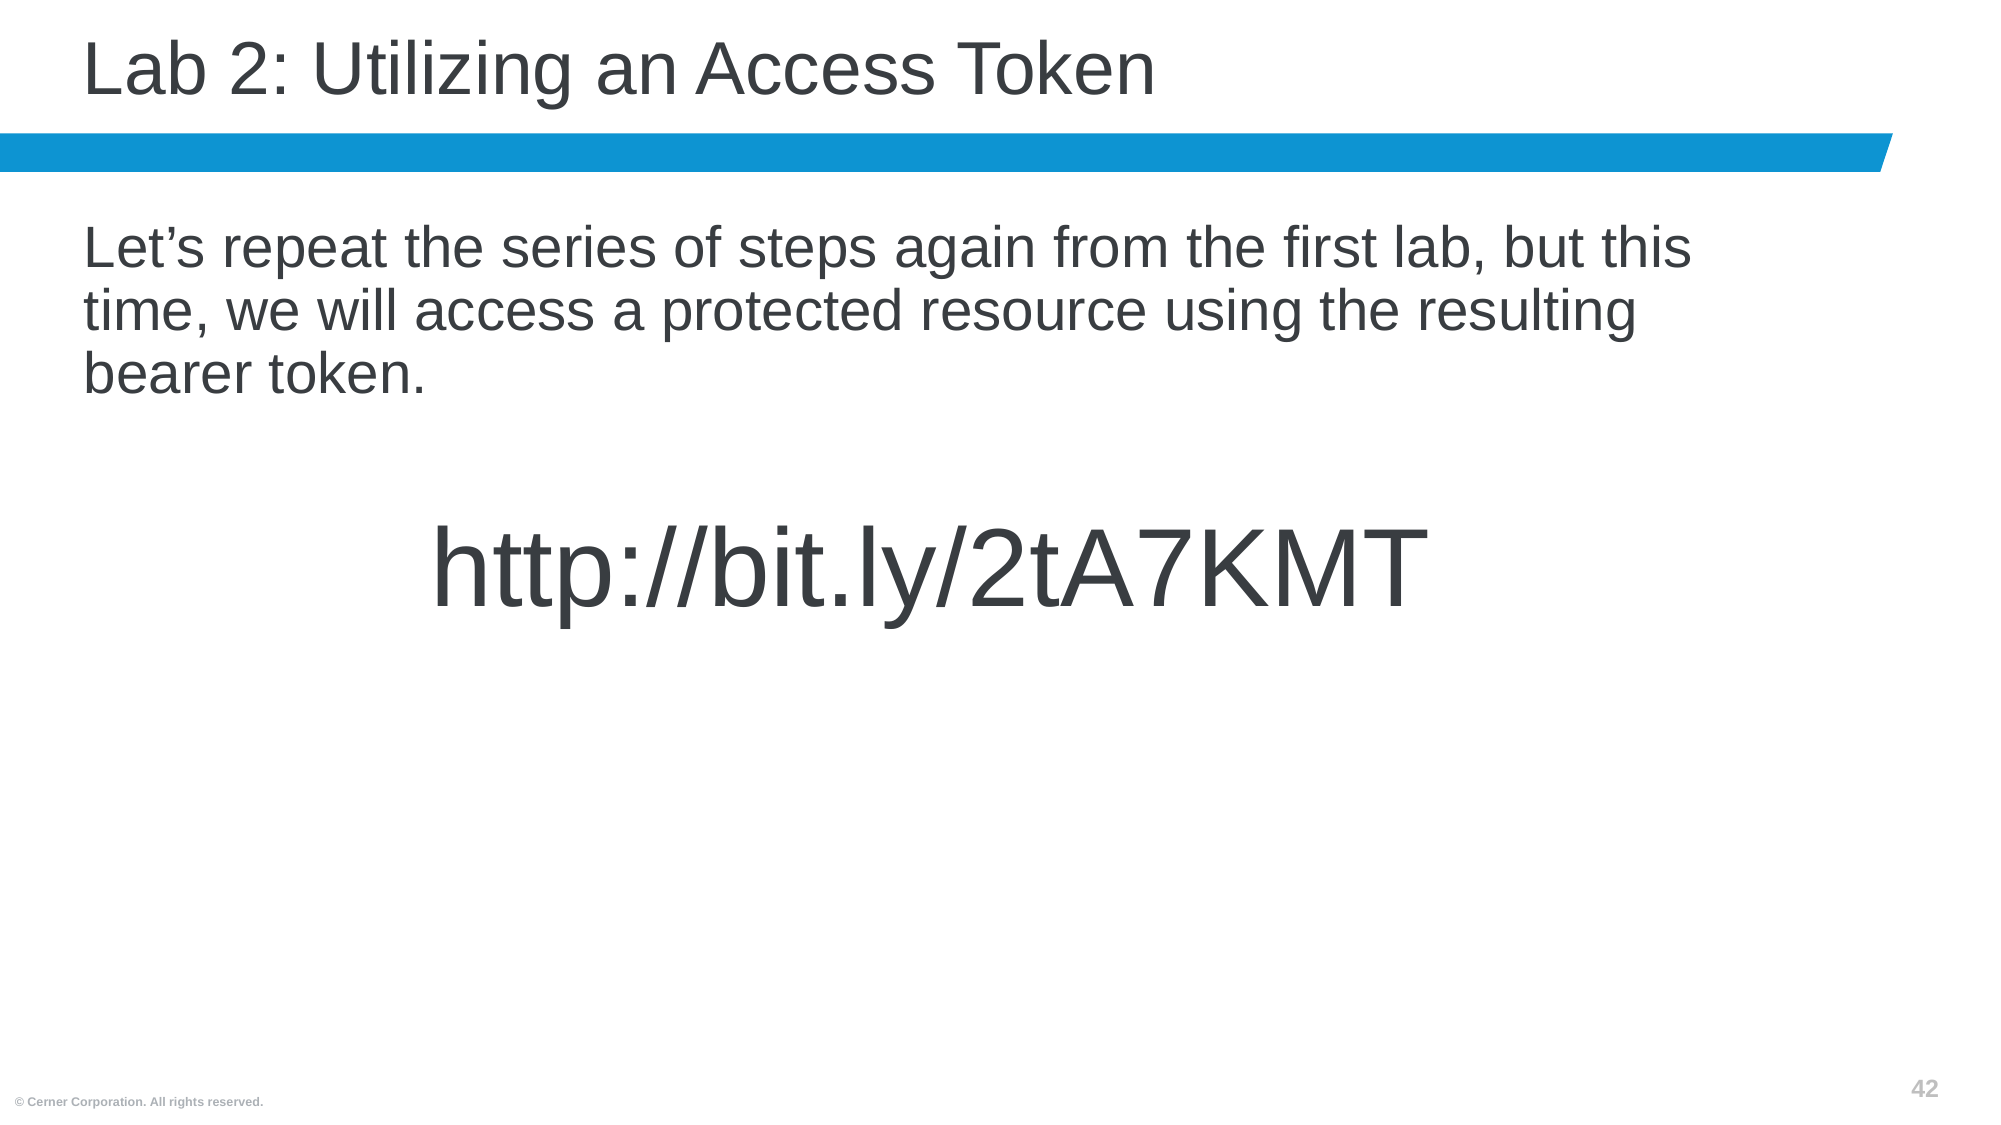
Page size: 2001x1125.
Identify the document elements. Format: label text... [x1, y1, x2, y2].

title Lab 2: Utilizing an Access Token [67, 0, 1793, 142]
list Let’s repeat the series of steps again from the first lab, but this time, we will access a protected resource using the resulting bearer token. http://bit.ly/2tA7KMT [69, 210, 1794, 953]
